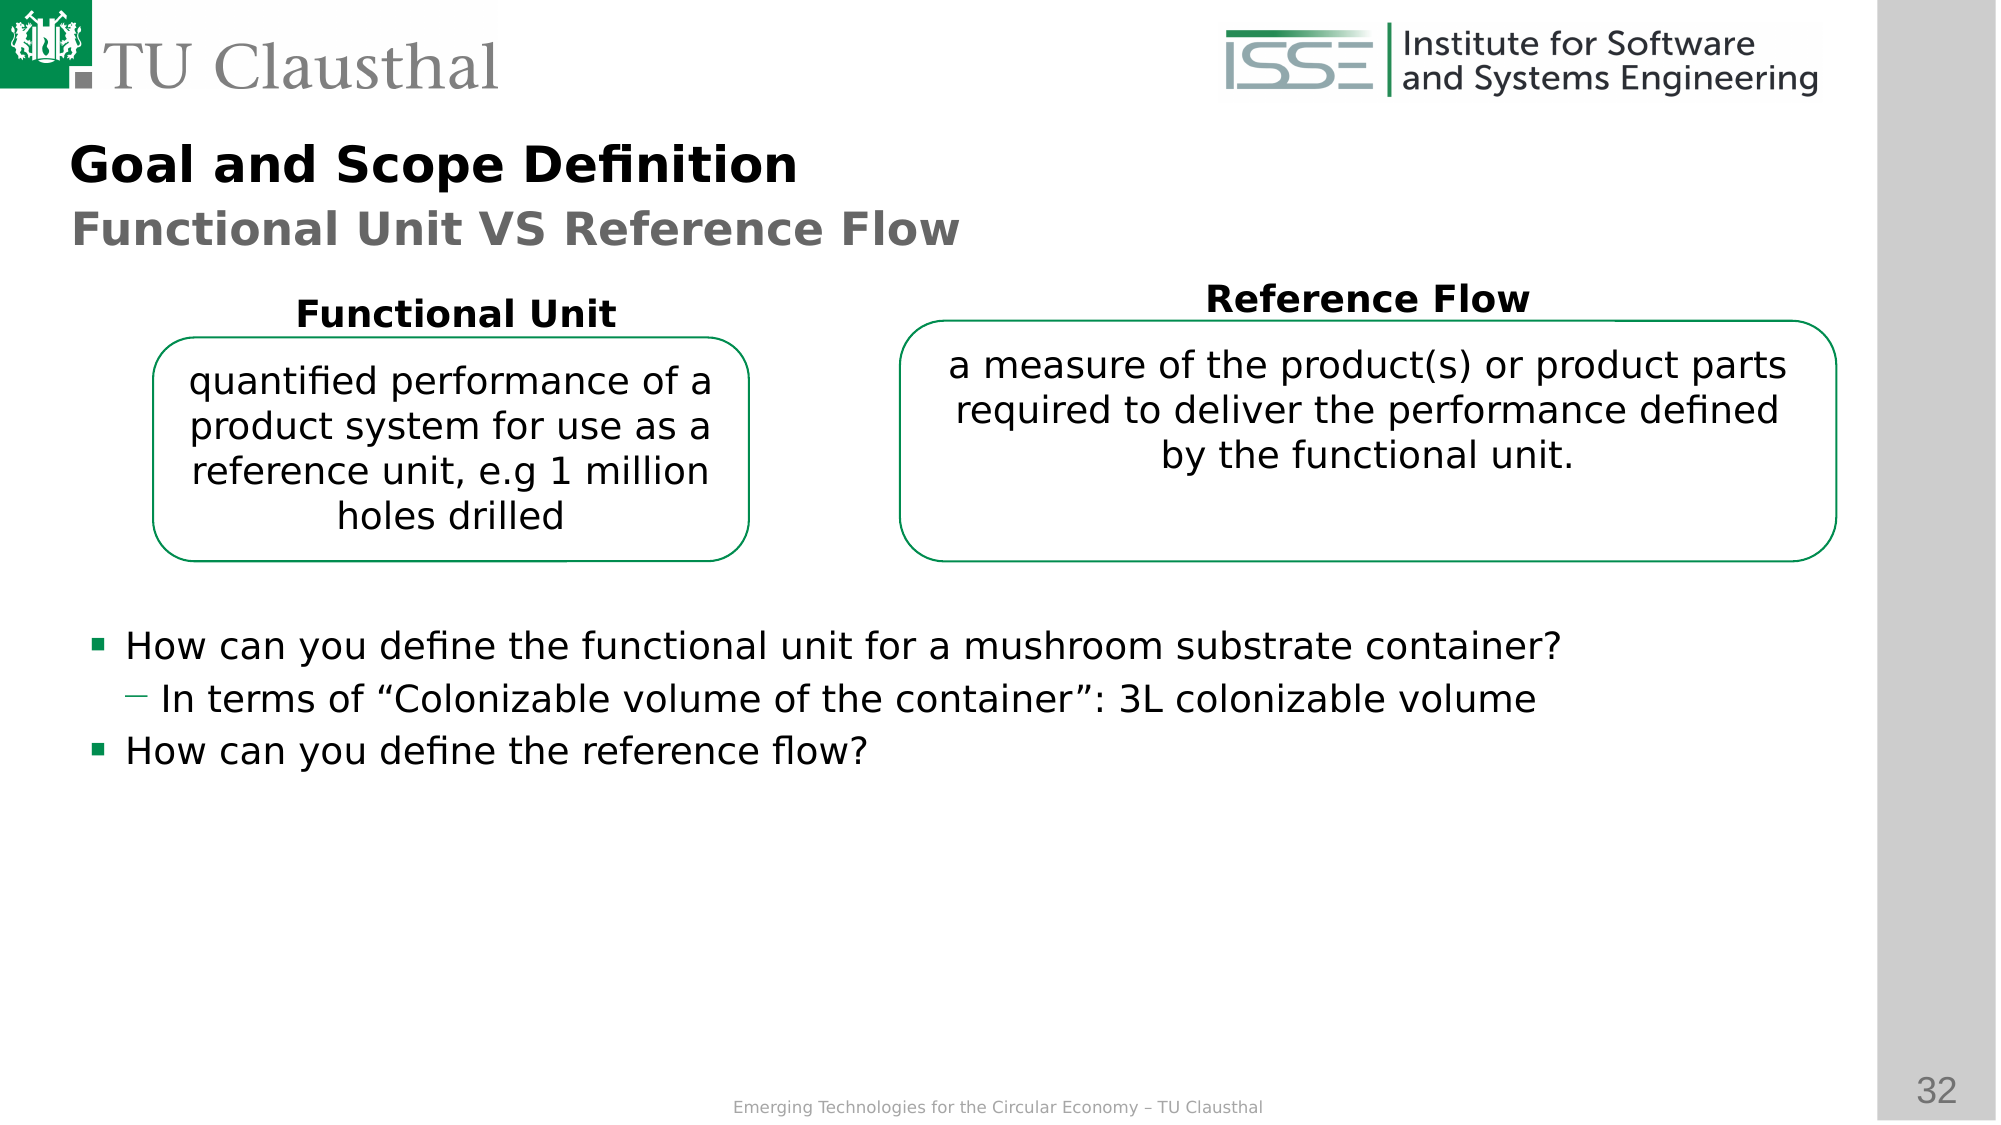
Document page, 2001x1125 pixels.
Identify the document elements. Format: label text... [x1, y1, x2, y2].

text_box a measure of the product(s) or product parts required to deliver the performance defined by the functional unit. [898, 319, 1838, 563]
text_box Goal and Scope Definition [54, 125, 1816, 205]
picture [1218, 22, 1823, 103]
text_box Functional Unit [250, 282, 663, 340]
text_box quantified performance of a product system for use as a reference unit, e.g 1 million holes drilled [152, 336, 750, 563]
text_box Functional Unit VS Reference Flow [70, 188, 1767, 267]
picture [0, 0, 498, 89]
text_box How can you define the functional unit for a mushroom substrate container? In terms of “Colonizable volume of the container”: 3L colonizable volume How can you define the reference flow? [74, 562, 1805, 974]
text_box Reference Flow [1162, 267, 1574, 325]
